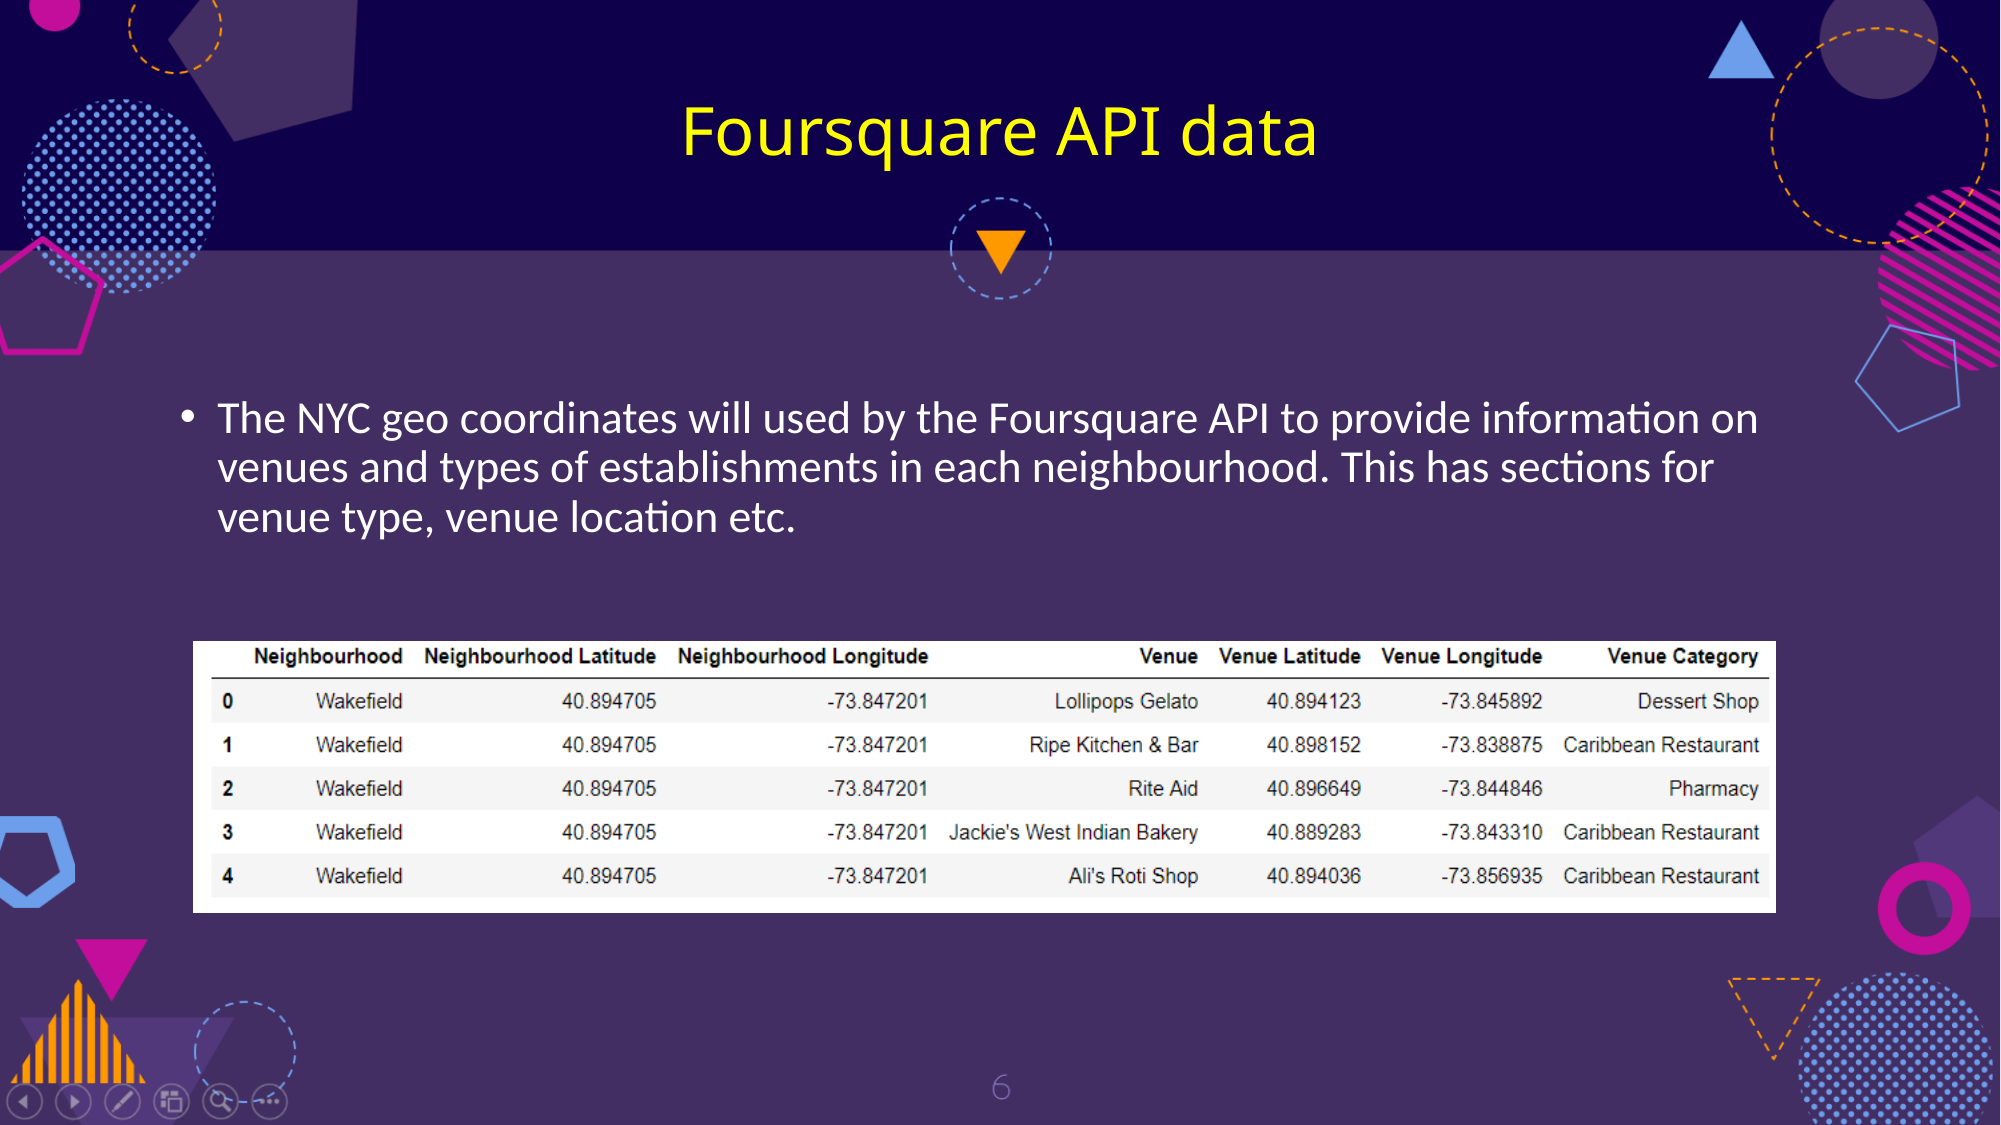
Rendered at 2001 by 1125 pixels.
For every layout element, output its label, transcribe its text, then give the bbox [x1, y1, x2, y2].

text_box Foursquare API data [0, 63, 2000, 205]
picture [0, 0, 2001, 1125]
list The NYC geo coordinates will used by the Foursquare API to provide information on venues and types of establishments in each neighbourhood. This has sections for venue type, venue location etc. [164, 386, 1804, 582]
